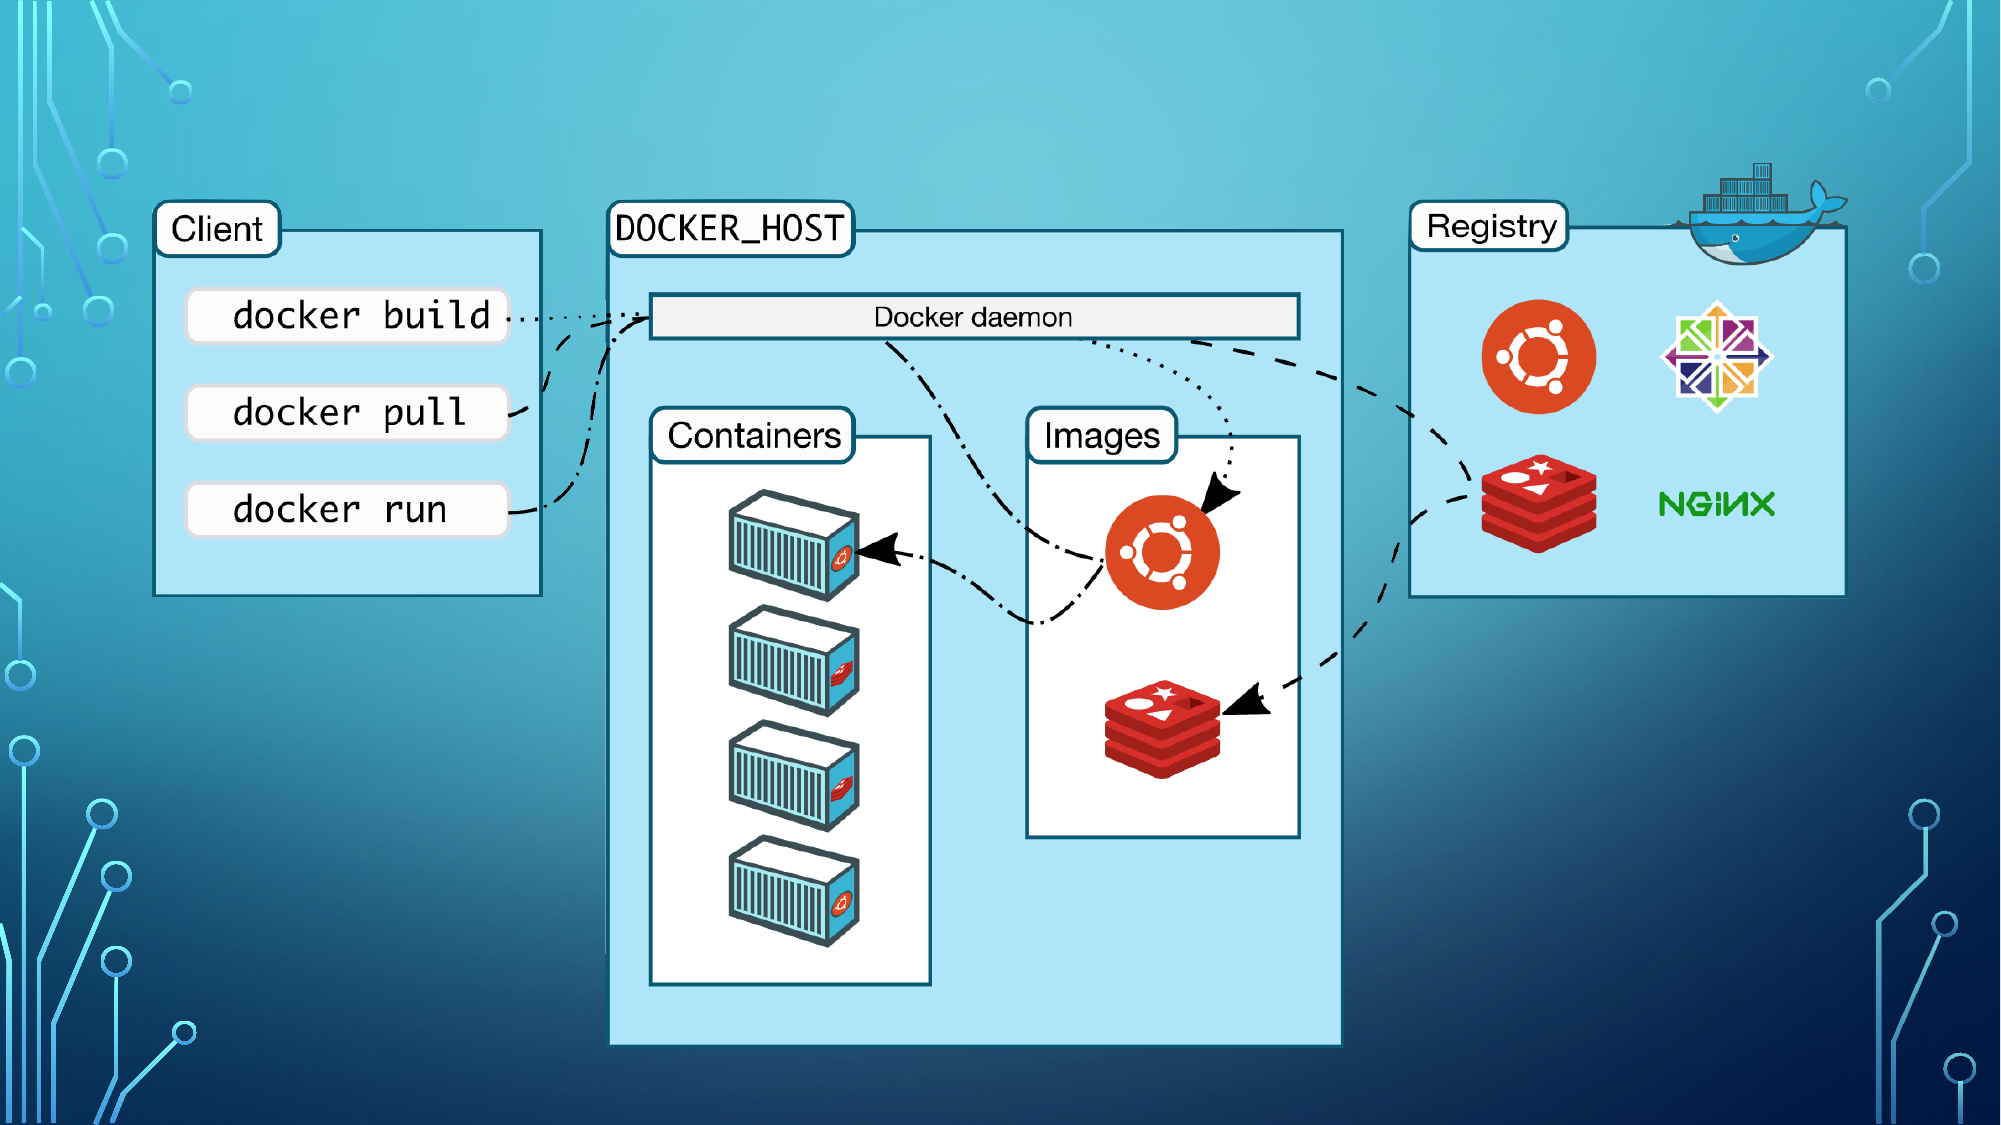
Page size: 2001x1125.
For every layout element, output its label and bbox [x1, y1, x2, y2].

list [152, 161, 1890, 1061]
